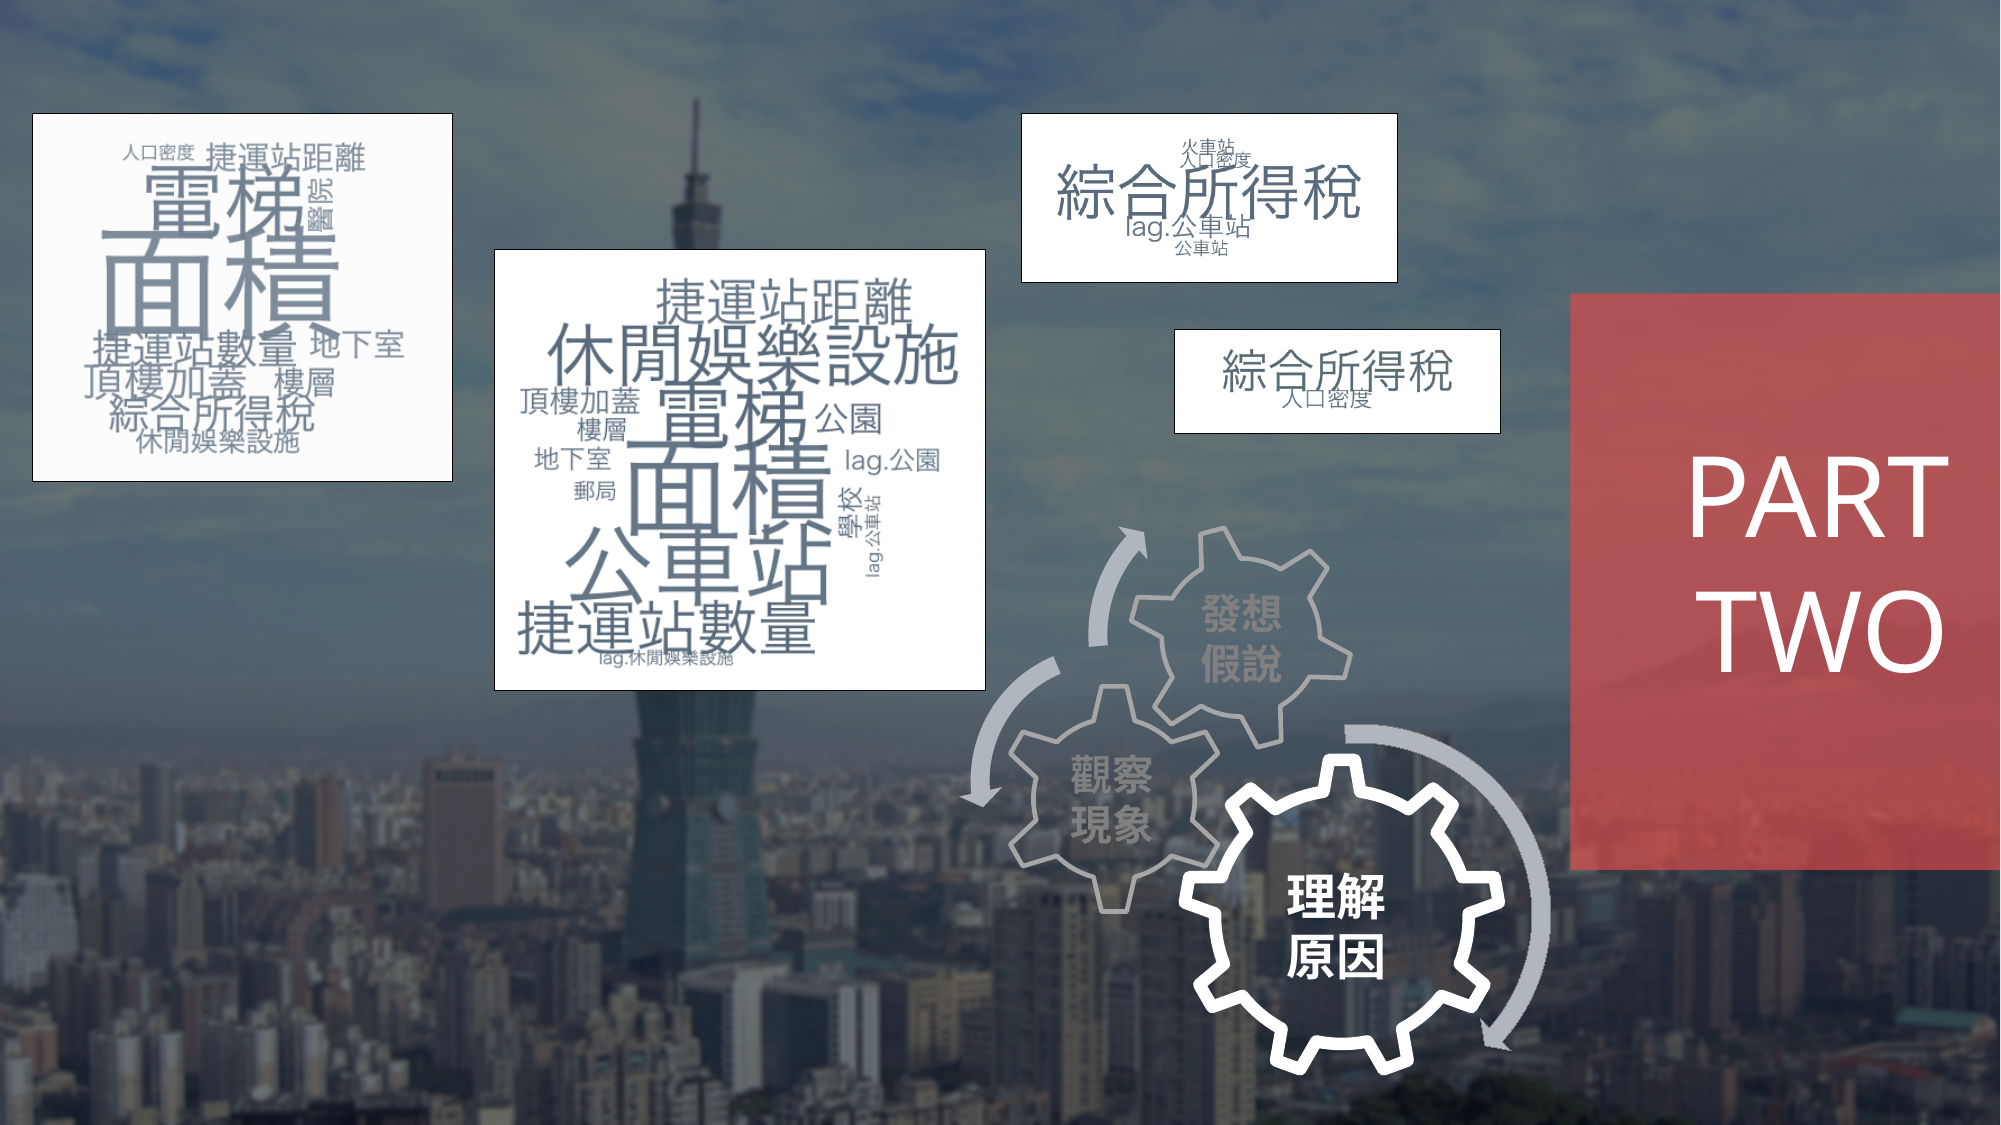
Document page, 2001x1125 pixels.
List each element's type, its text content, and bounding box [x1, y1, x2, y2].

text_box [779, 498, 1645, 1076]
text_box PART TWO [1570, 417, 1965, 702]
picture [0, 0, 2001, 1125]
text_box [1570, 293, 2000, 870]
